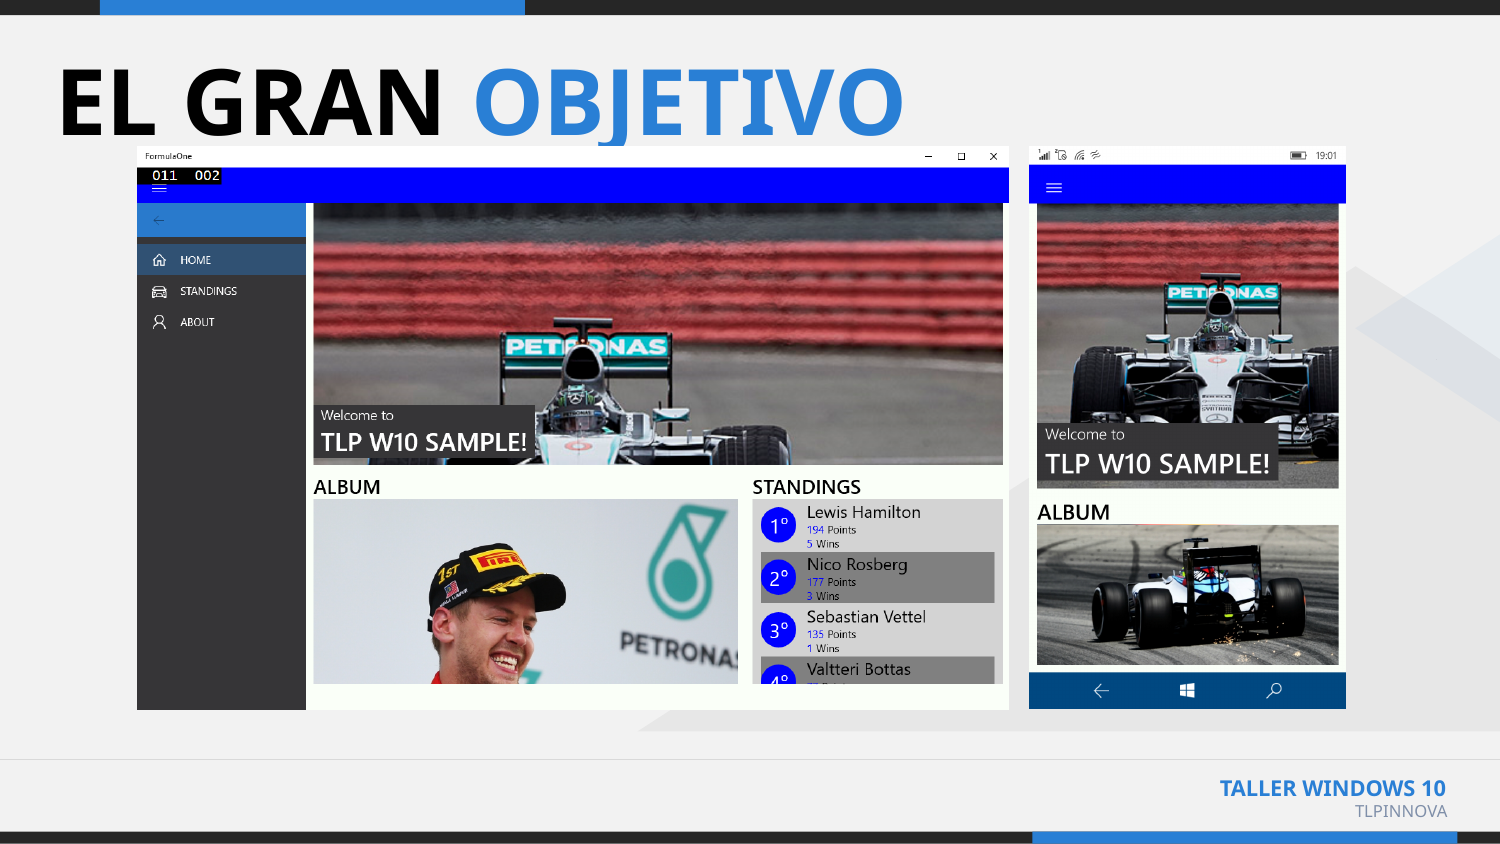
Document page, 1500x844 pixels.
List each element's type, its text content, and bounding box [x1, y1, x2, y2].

title EL GRAN OBJETIVO [33, 25, 1467, 147]
picture [137, 145, 1009, 710]
picture [1029, 145, 1347, 709]
